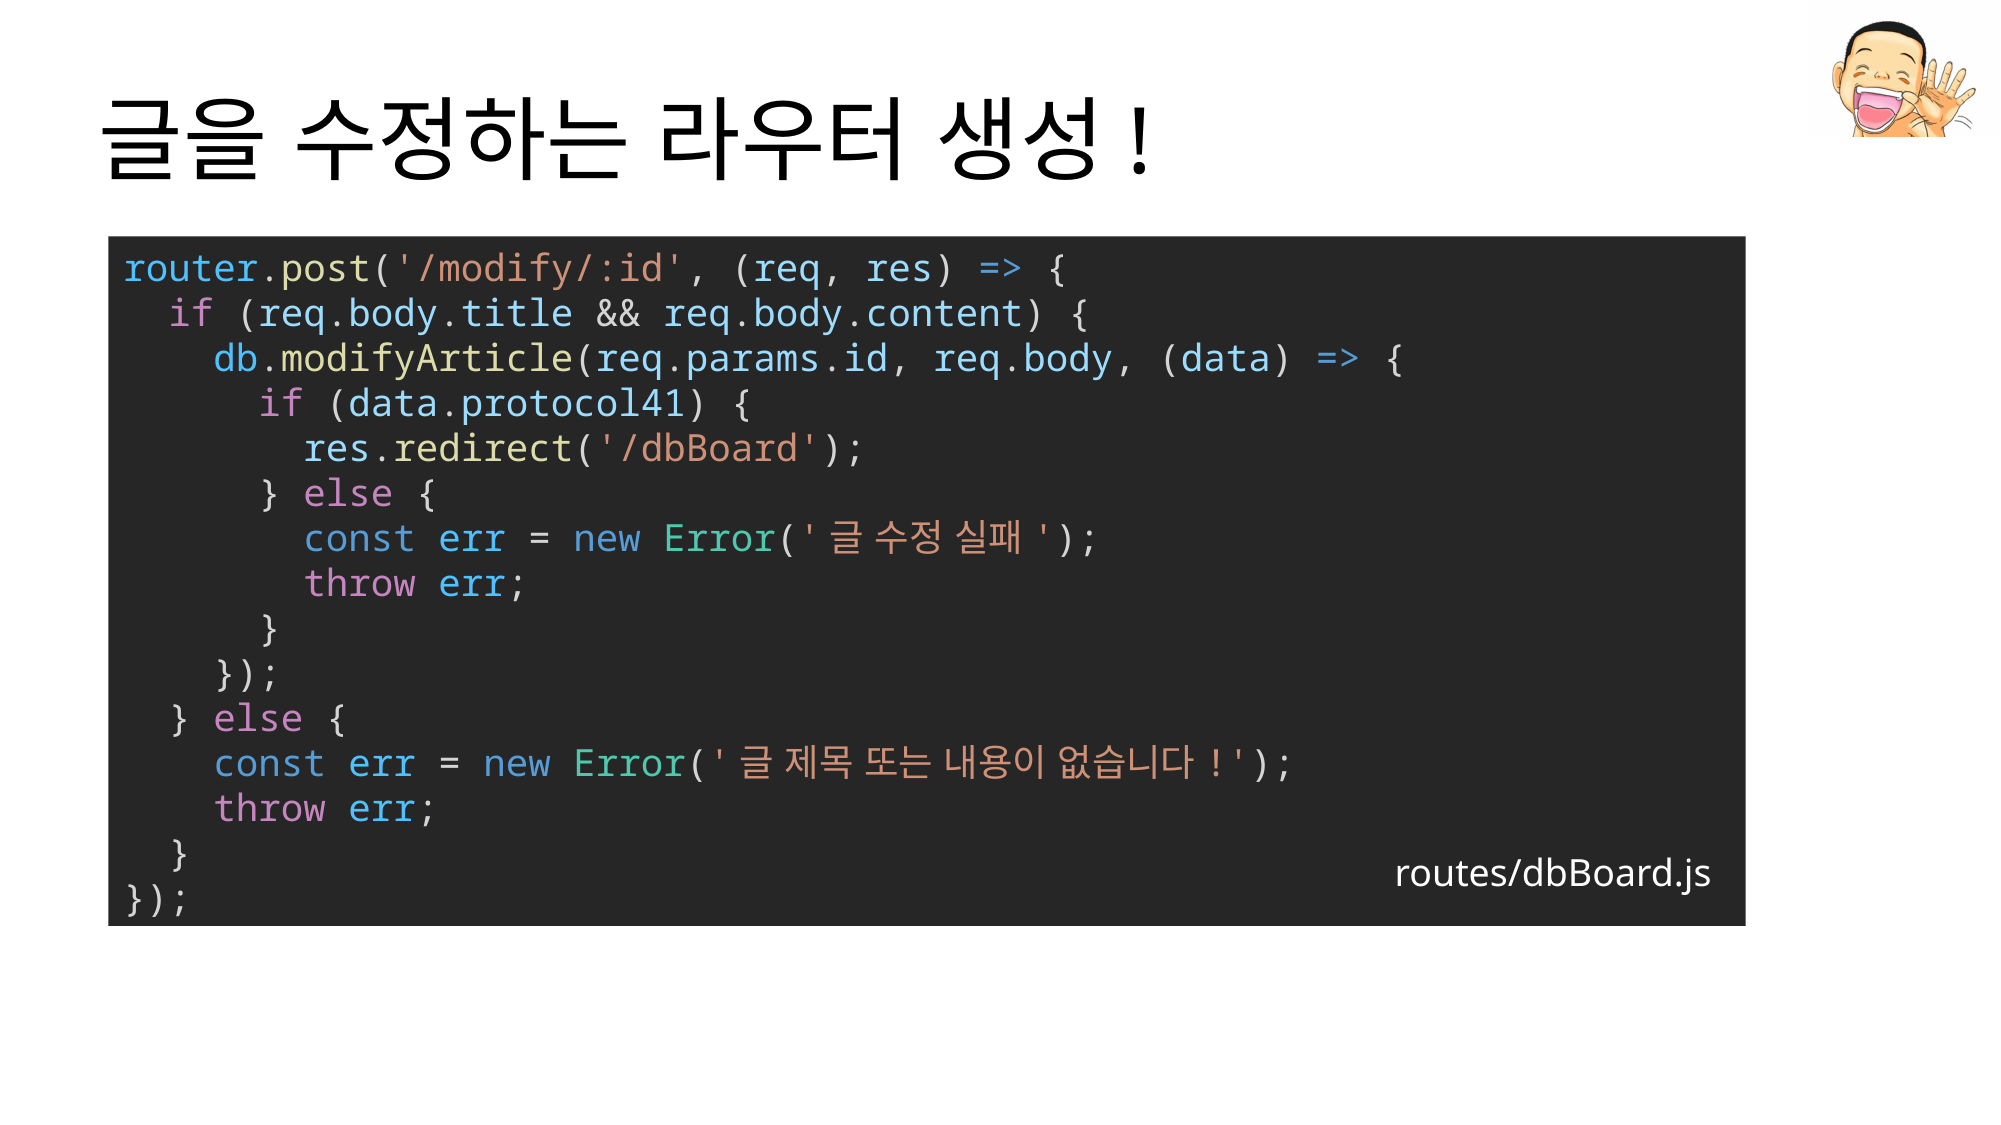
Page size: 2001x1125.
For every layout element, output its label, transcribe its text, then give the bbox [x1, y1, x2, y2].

picture [1931, 0, 2000, 137]
title 글을 수정하는 라우터 생성! [83, 0, 1931, 218]
text_box routes/dbBoard.js [1379, 842, 1727, 902]
text_box router.post('/modify/:id', (req, res) => { if (req.body.title && req.body.content) { db.modifyArticle(req.params.id, req.body, (data) => { if (data.protocol41) { res.redirect('/dbBoard'); } else { const err = new Error('글 수정 실패'); throw err; } }); } else { const err = new Error('글 제목 또는 내용이 없습니다!'); throw err; } }); [108, 236, 1746, 926]
